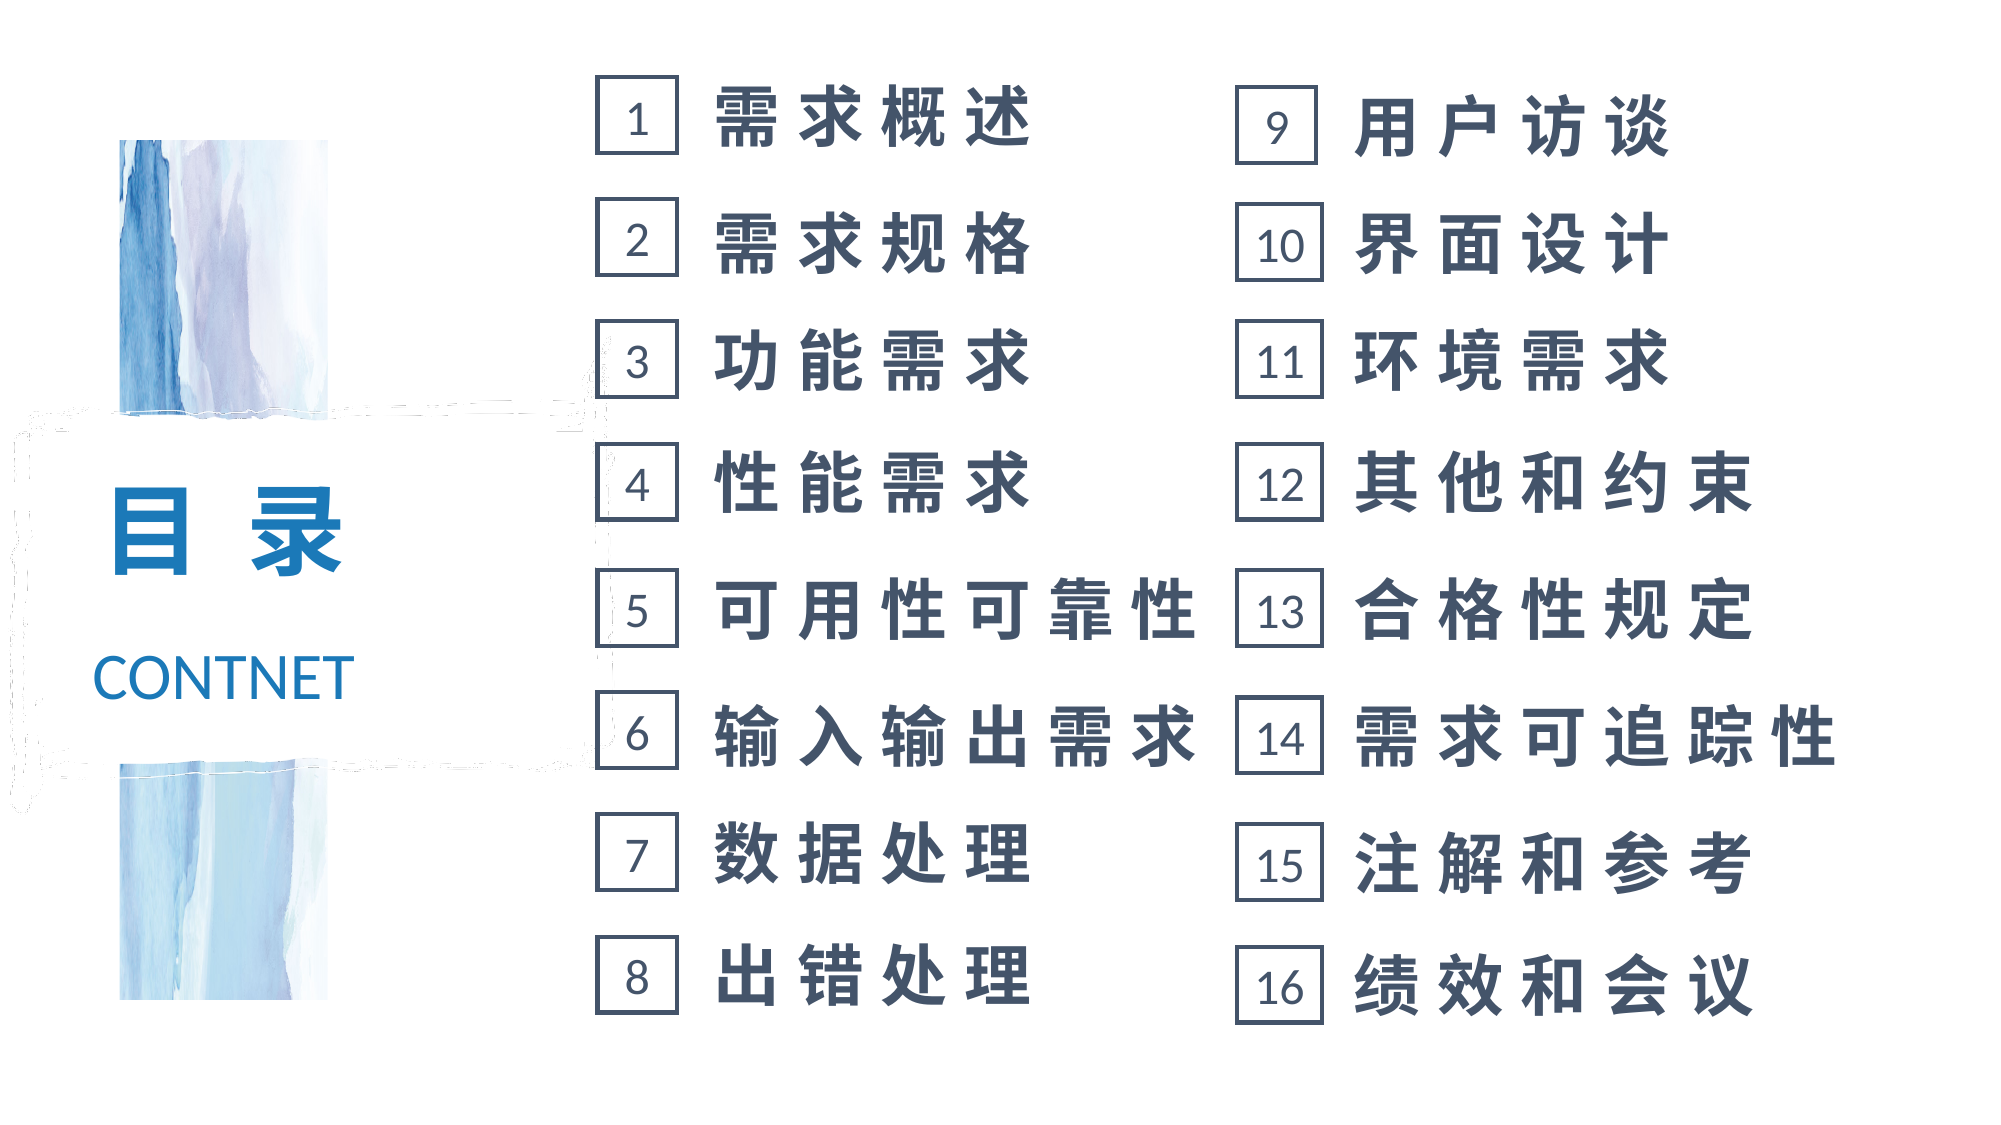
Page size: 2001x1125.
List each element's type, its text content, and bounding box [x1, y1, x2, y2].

text_box 15 [1236, 823, 1323, 901]
text_box 其他和约束 [1338, 433, 1836, 529]
text_box 9 [1236, 86, 1317, 164]
text_box 8 [596, 936, 678, 1013]
text_box [119, 815, 329, 1000]
text_box 绩效和会议 [1338, 936, 2000, 1112]
text_box 数据处理 [699, 804, 1170, 899]
text_box 需求可追踪性 [1338, 687, 1878, 783]
text_box 用户访谈 [1338, 77, 1758, 172]
text_box 出错处理 [699, 926, 1197, 1022]
text_box 12 [1236, 443, 1323, 520]
text_box 11 [1236, 320, 1323, 398]
text_box 合格性规定 [1338, 560, 1809, 655]
picture [8, 334, 615, 815]
text_box 需求规格 [699, 194, 1063, 289]
text_box 4 [615, 443, 678, 520]
text_box 14 [1236, 696, 1323, 774]
text_box 7 [596, 813, 678, 891]
text_box 5 [615, 569, 678, 647]
text_box 1 [597, 76, 678, 154]
text_box 需求概述 [699, 67, 1118, 162]
text_box 注解和参考 [1338, 814, 1809, 909]
text_box 性能需求 [699, 433, 1197, 529]
text_box 6 [615, 691, 678, 769]
text_box 输入输出需求 [699, 687, 1238, 783]
text_box 功能需求 [699, 311, 1170, 406]
text_box 可用性可靠性 [699, 560, 1273, 655]
text_box [119, 140, 329, 334]
text_box 10 [1236, 203, 1323, 281]
text_box 界面设计 [1338, 194, 1703, 289]
text_box 3 [596, 320, 678, 398]
text_box 环境需求 [1338, 311, 1809, 406]
text_box 13 [1236, 569, 1323, 647]
text_box 2 [597, 198, 678, 276]
text_box 16 [1236, 946, 1323, 1024]
